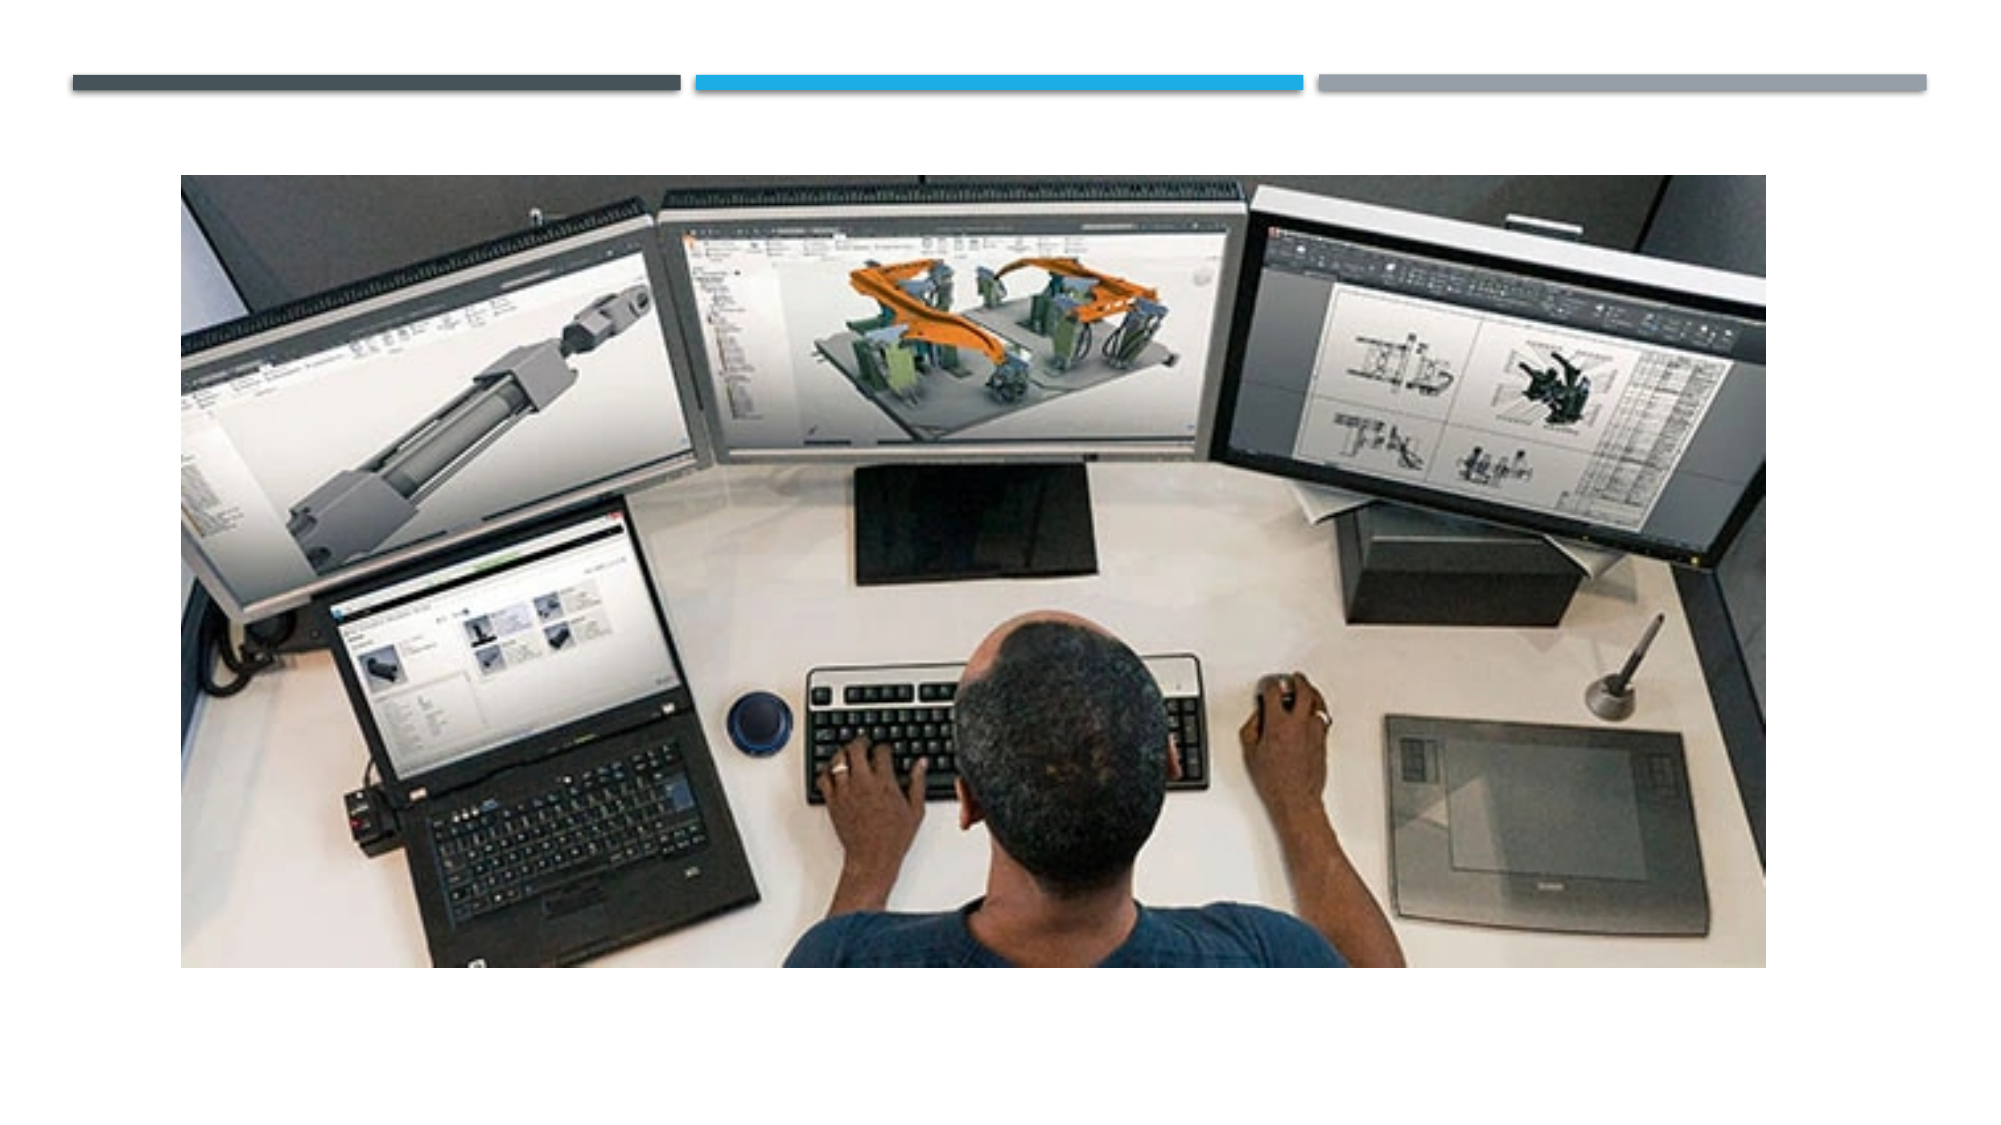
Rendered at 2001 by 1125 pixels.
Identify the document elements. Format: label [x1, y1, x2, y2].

picture [180, 175, 1766, 969]
